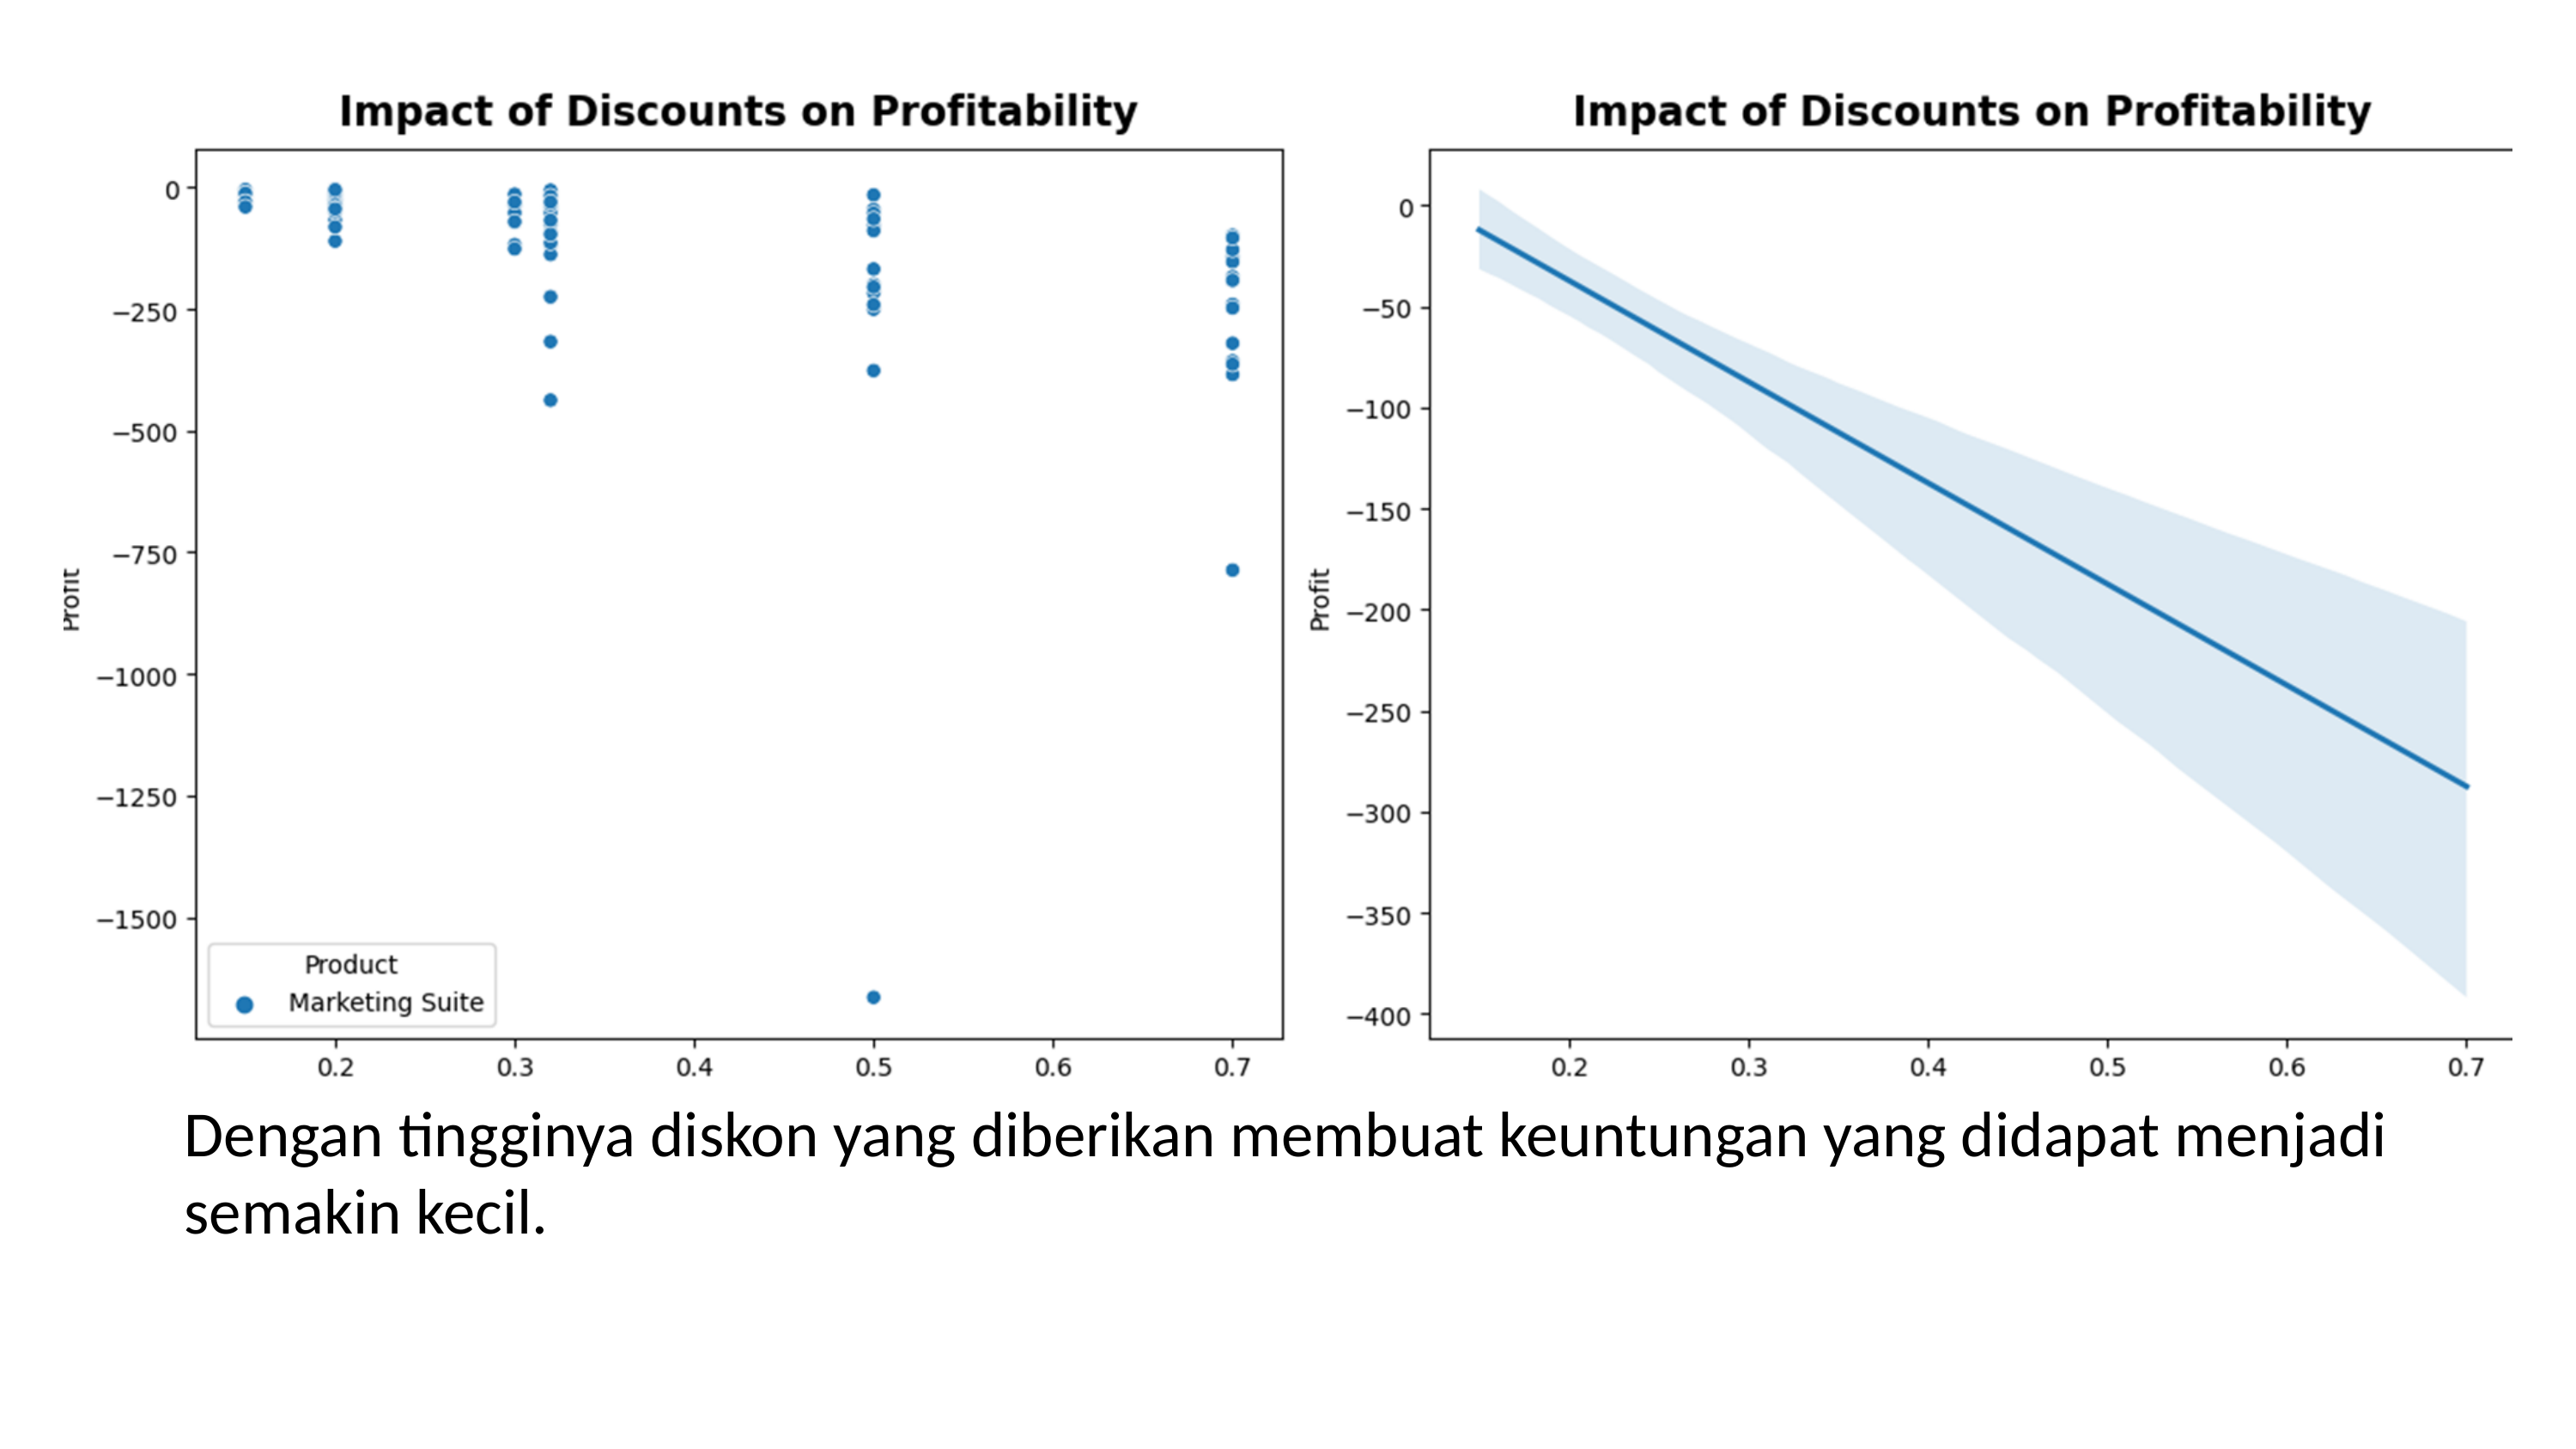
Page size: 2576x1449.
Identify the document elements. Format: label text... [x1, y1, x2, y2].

text_box [64, 80, 2512, 1084]
text_box Dengan tingginya diskon yang diberikan membuat keuntungan yang didapat menjadi semakin kecil. [171, 1085, 2512, 1253]
